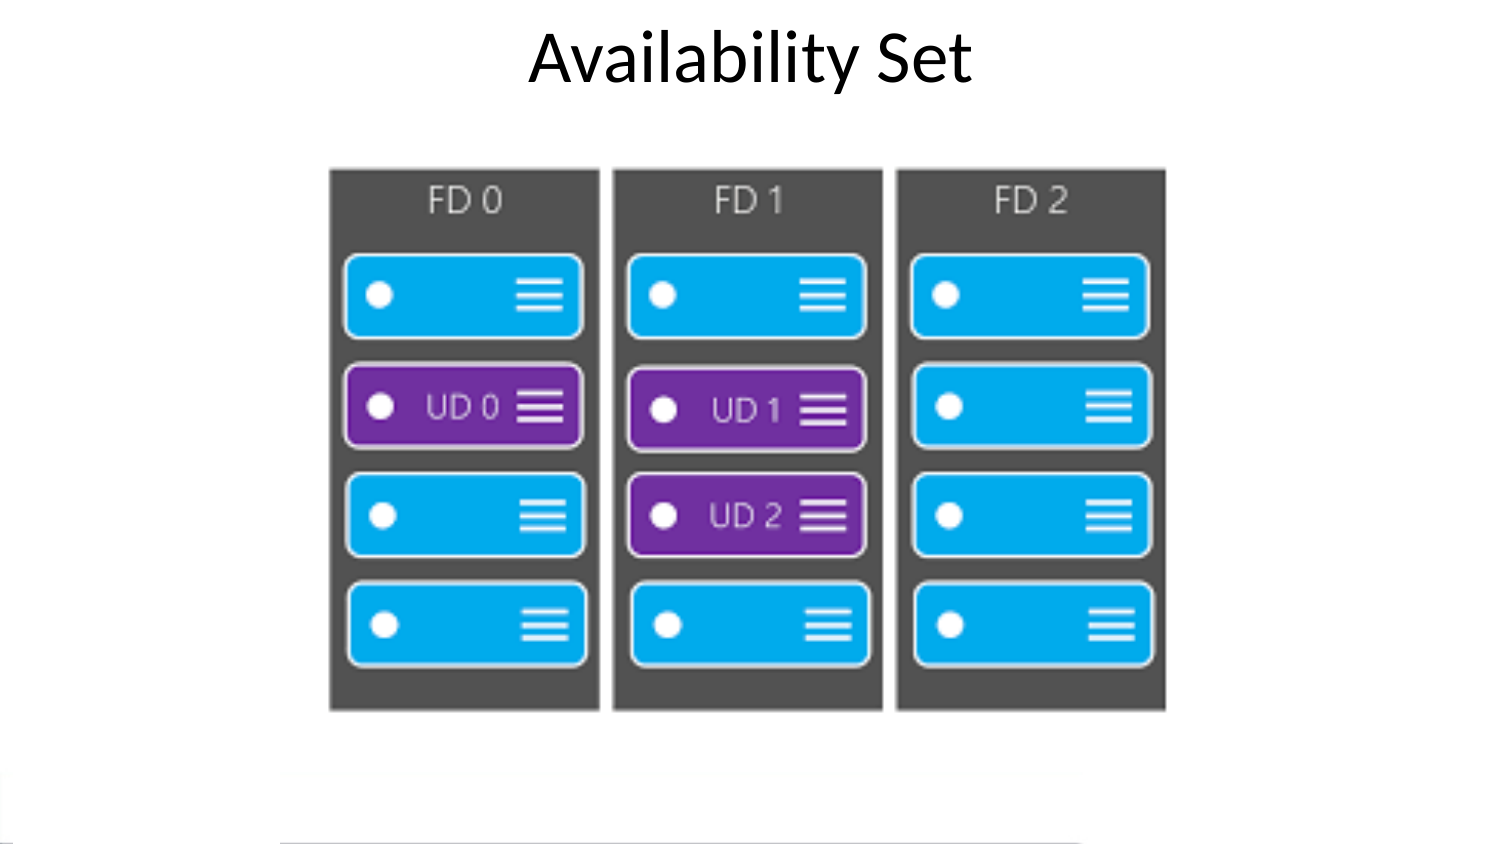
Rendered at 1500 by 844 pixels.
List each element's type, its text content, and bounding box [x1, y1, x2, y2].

picture [0, 0, 1500, 844]
title Availability Set [132, 0, 1371, 92]
